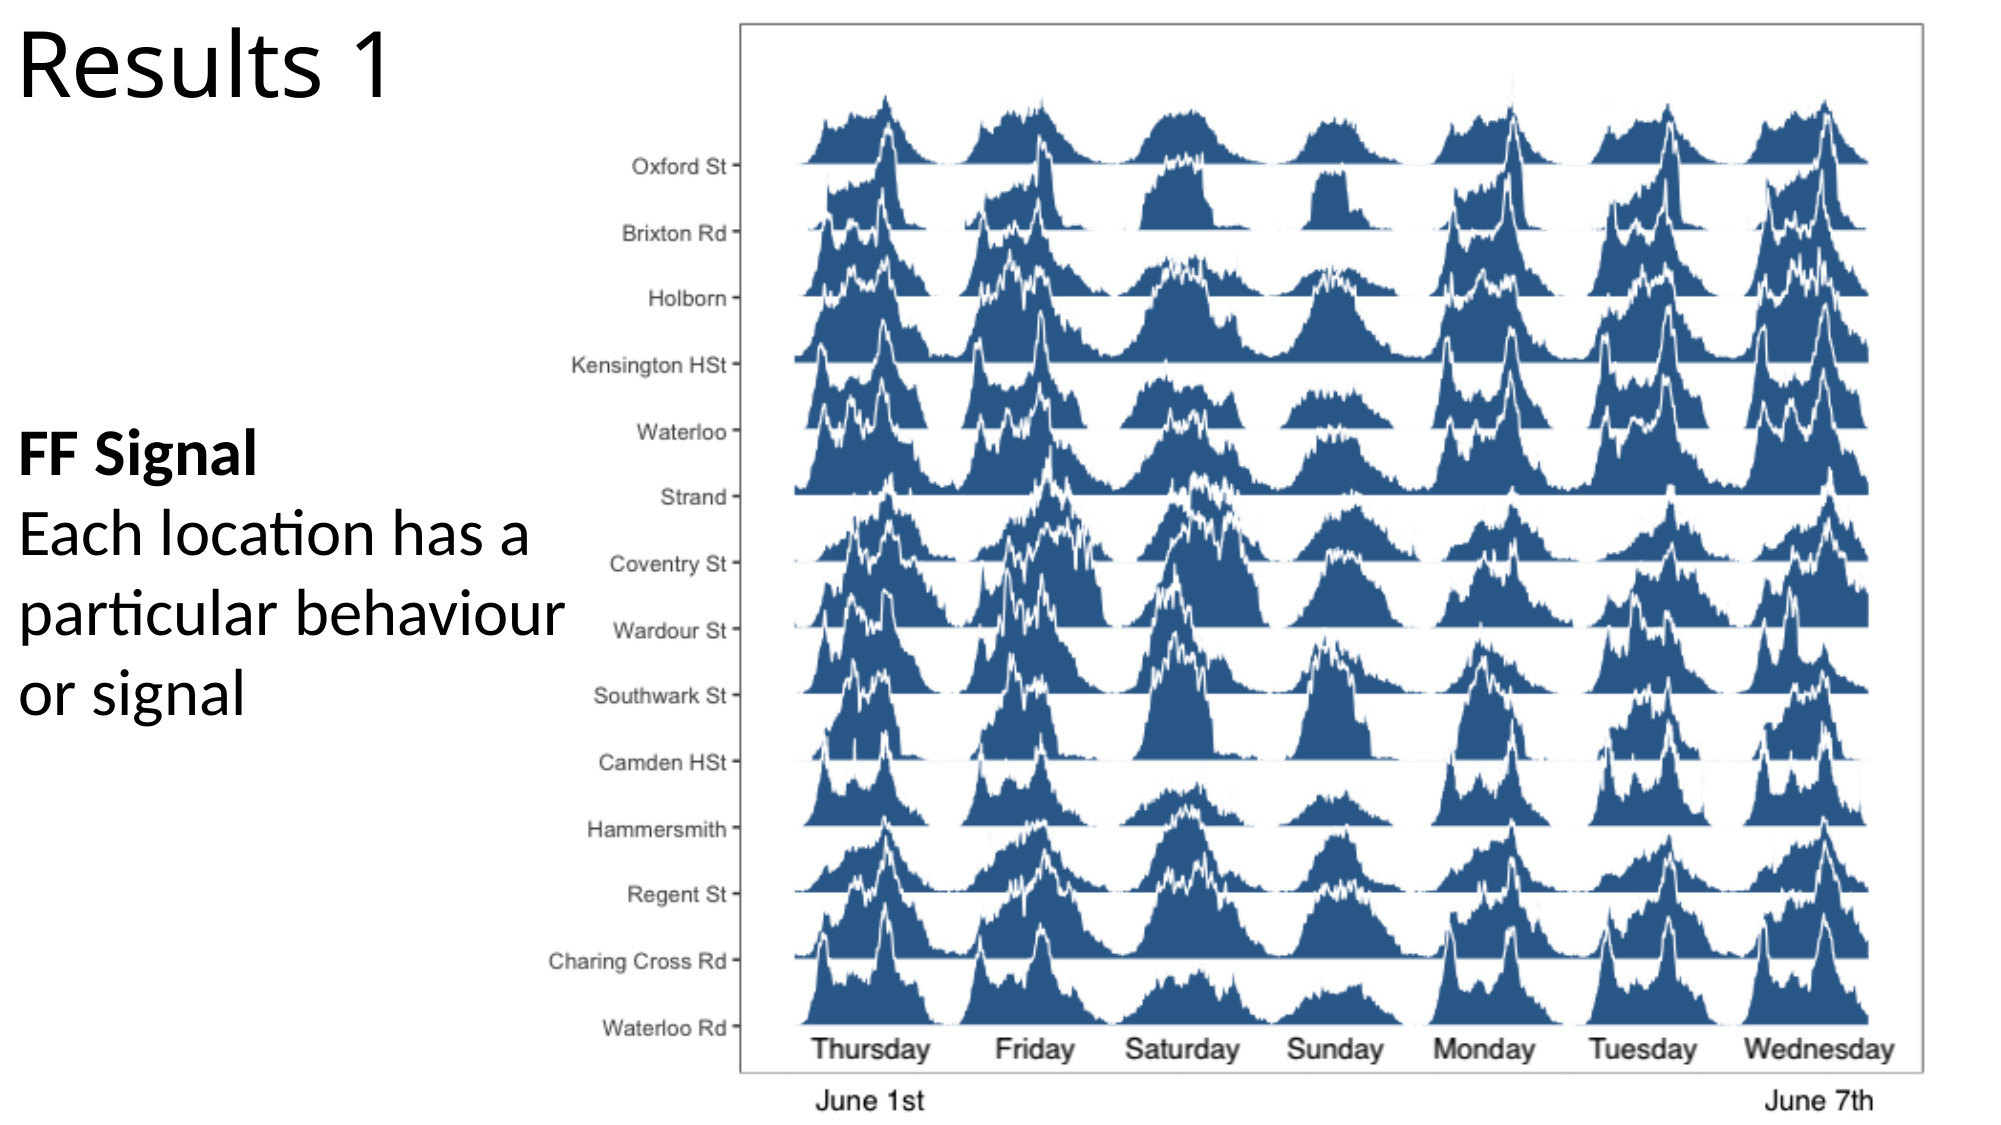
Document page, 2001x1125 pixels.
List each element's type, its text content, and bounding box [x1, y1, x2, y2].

picture [543, 16, 1936, 1125]
title Results 1 [0, 0, 1725, 136]
text_box FF Signal Each location has a particular behaviour or signal [3, 401, 543, 737]
